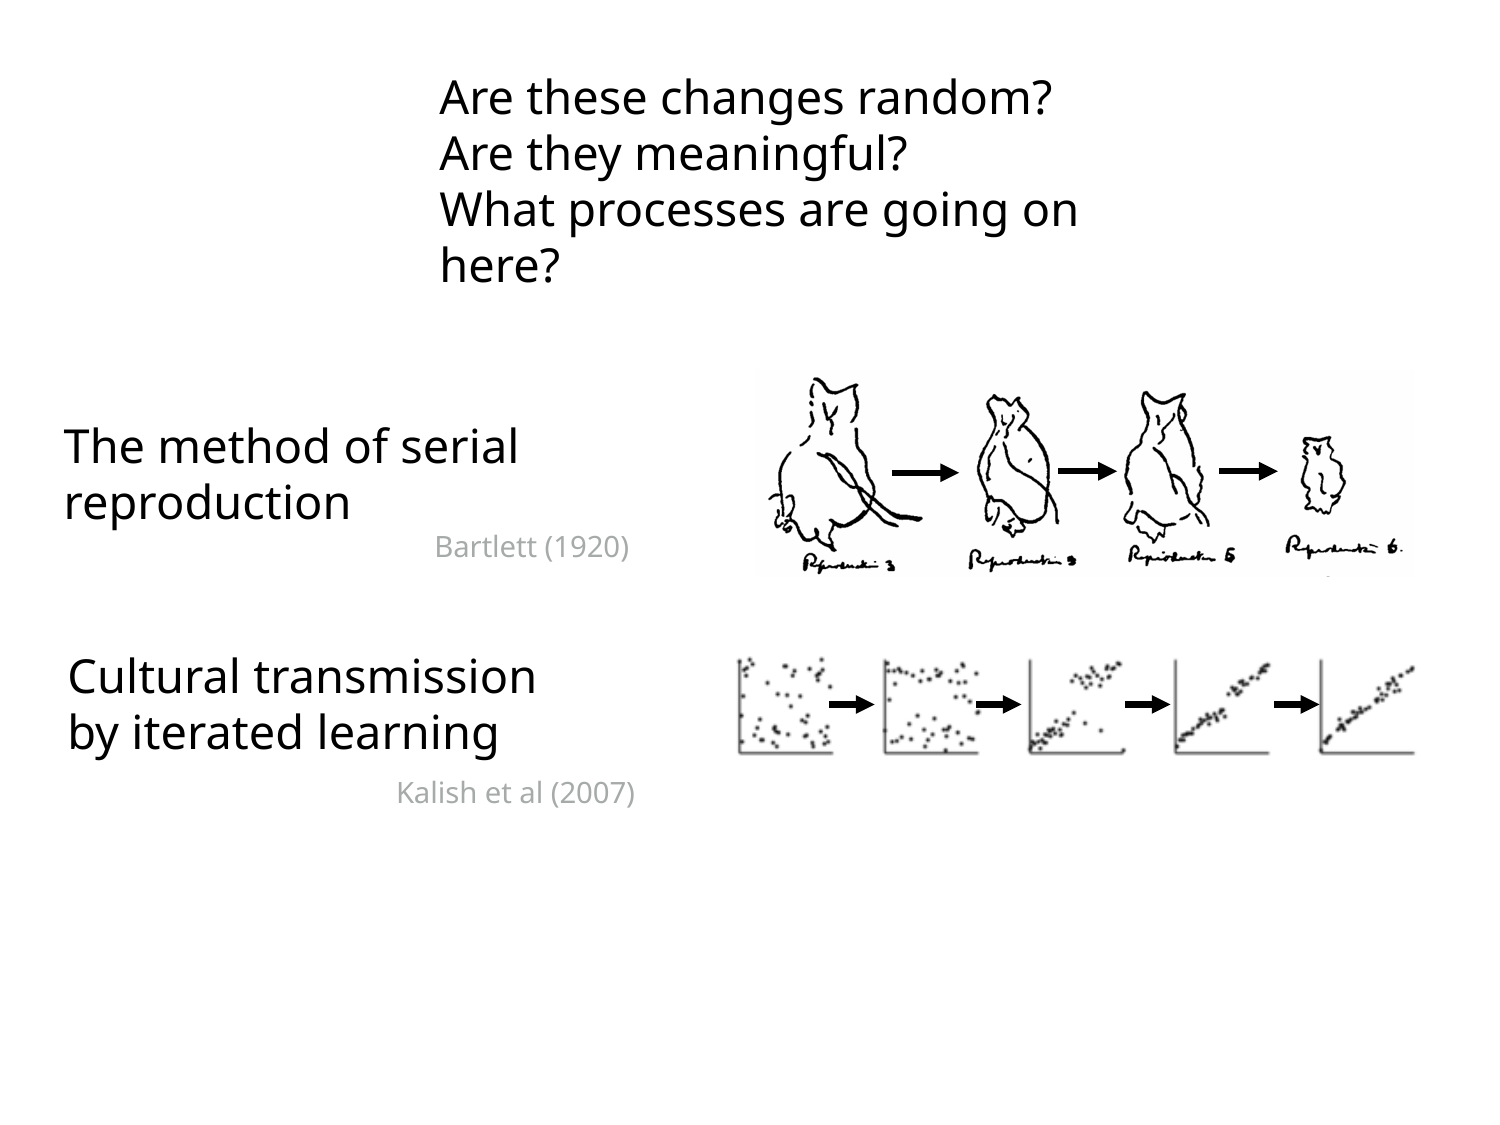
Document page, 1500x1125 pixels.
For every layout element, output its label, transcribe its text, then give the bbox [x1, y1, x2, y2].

text_box Cultural transmission by iterated learning [61, 640, 556, 765]
picture [721, 641, 1445, 768]
text_box The method of serial reproduction [57, 410, 700, 535]
text_box Kalish et al (2007) [390, 768, 642, 815]
picture [755, 369, 1414, 577]
text_box Bartlett (1920) [428, 522, 636, 569]
text_box Are these changes random? Are they meaningful? What processes are going on here? [433, 61, 1141, 298]
